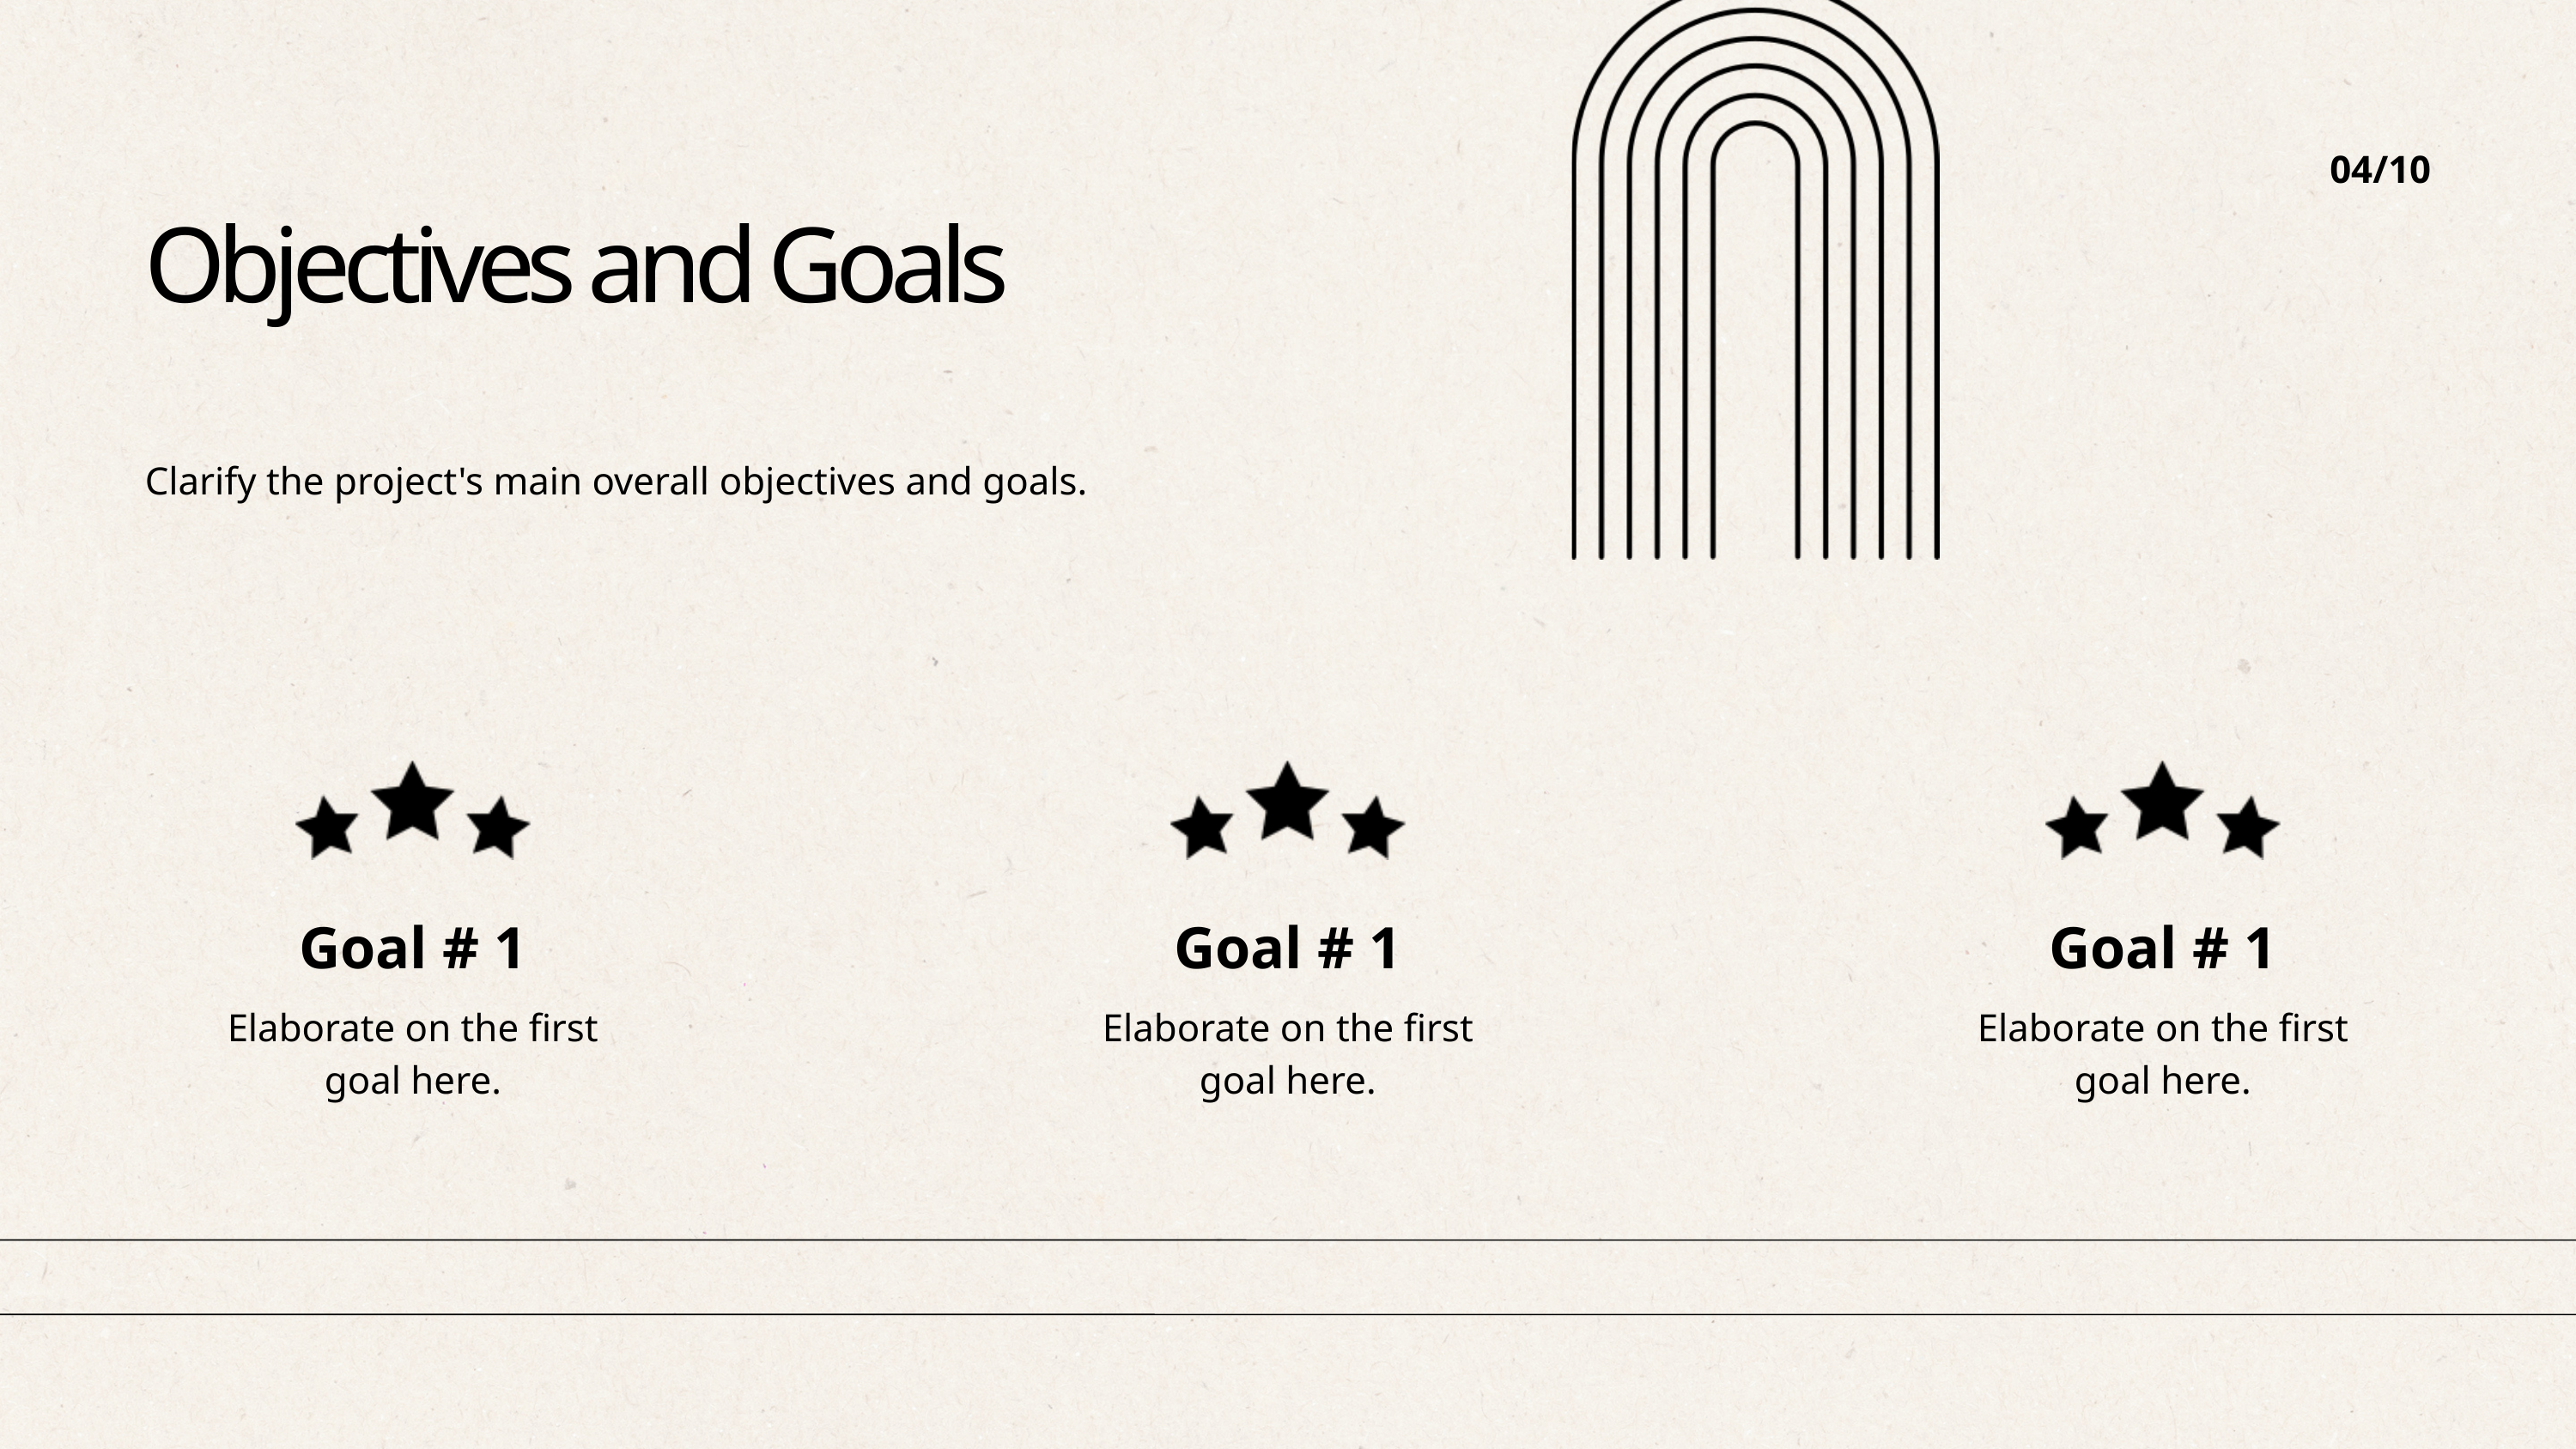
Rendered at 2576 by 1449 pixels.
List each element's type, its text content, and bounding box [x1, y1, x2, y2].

text_box Goal # 1 [144, 912, 682, 981]
text_box Elaborate on the first goal here. [1809, 997, 2517, 1102]
text_box [2044, 761, 2281, 860]
text_box Clarify the project's main overall objectives and goals. [144, 449, 1388, 502]
text_box [0, 0, 2576, 1240]
text_box Goal # 1 [1894, 912, 2432, 981]
text_box [295, 761, 532, 860]
text_box 04/10 [2026, 137, 2432, 191]
text_box [0, 1315, 2576, 1449]
text_box Elaborate on the first goal here. [59, 997, 767, 1102]
text_box Objectives and Goals [144, 219, 1170, 324]
text_box [1571, 0, 1940, 560]
text_box [0, 1240, 2576, 1314]
text_box [1170, 761, 1406, 860]
text_box Goal # 1 [1019, 912, 1557, 981]
text_box Elaborate on the first goal here. [934, 997, 1642, 1102]
